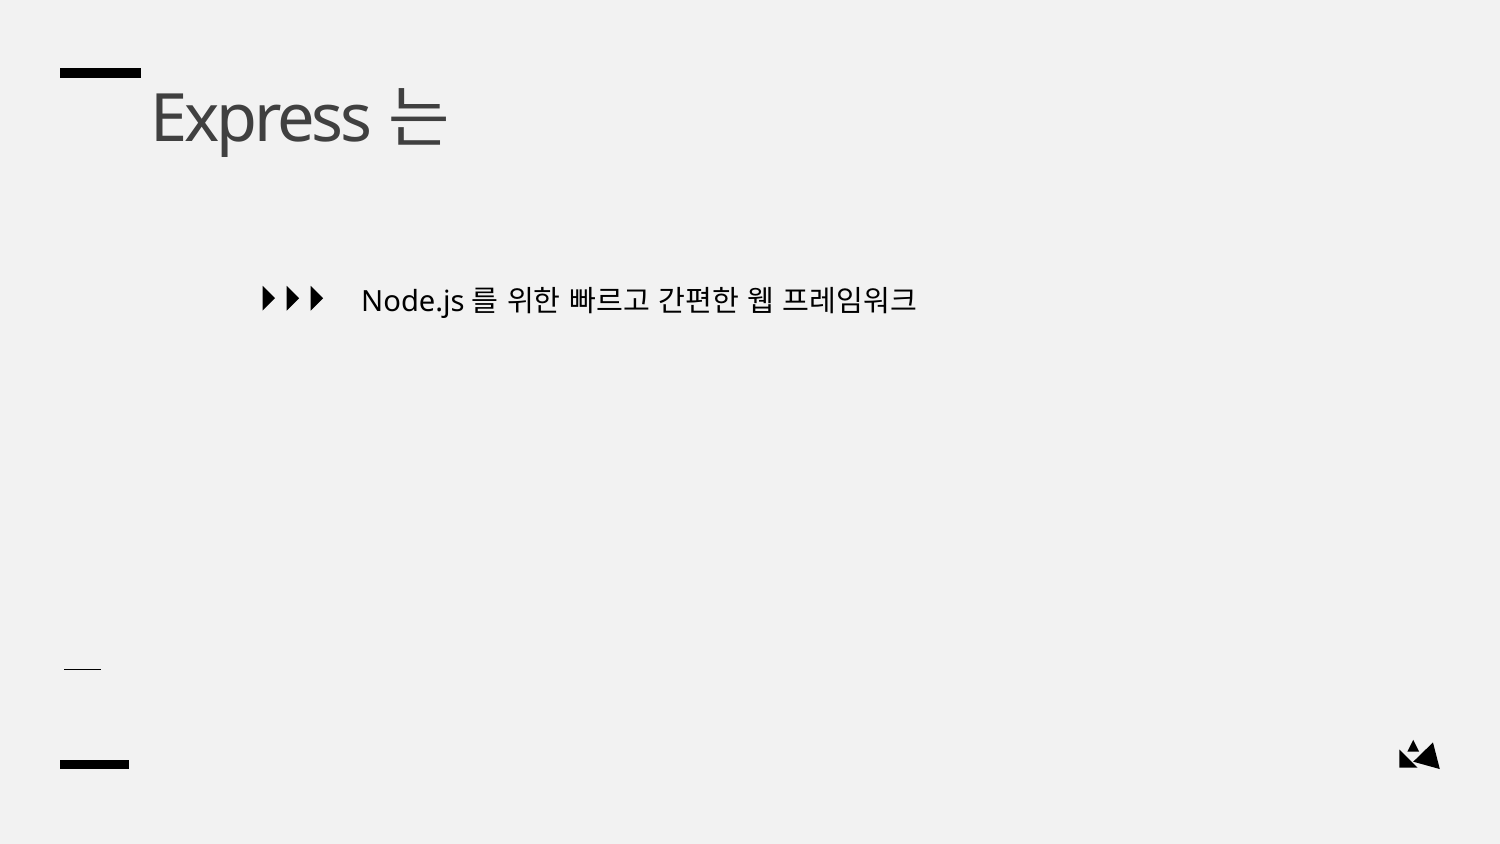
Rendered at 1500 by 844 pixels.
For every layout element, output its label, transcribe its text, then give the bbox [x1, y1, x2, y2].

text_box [253, 289, 320, 308]
text_box [1397, 747, 1420, 770]
text_box [1411, 740, 1442, 772]
text_box Express는 [135, 67, 1081, 163]
text_box Node.js를 위한 빠르고 간편한 웹 프레임워크 [346, 270, 987, 325]
text_box [1405, 737, 1421, 754]
